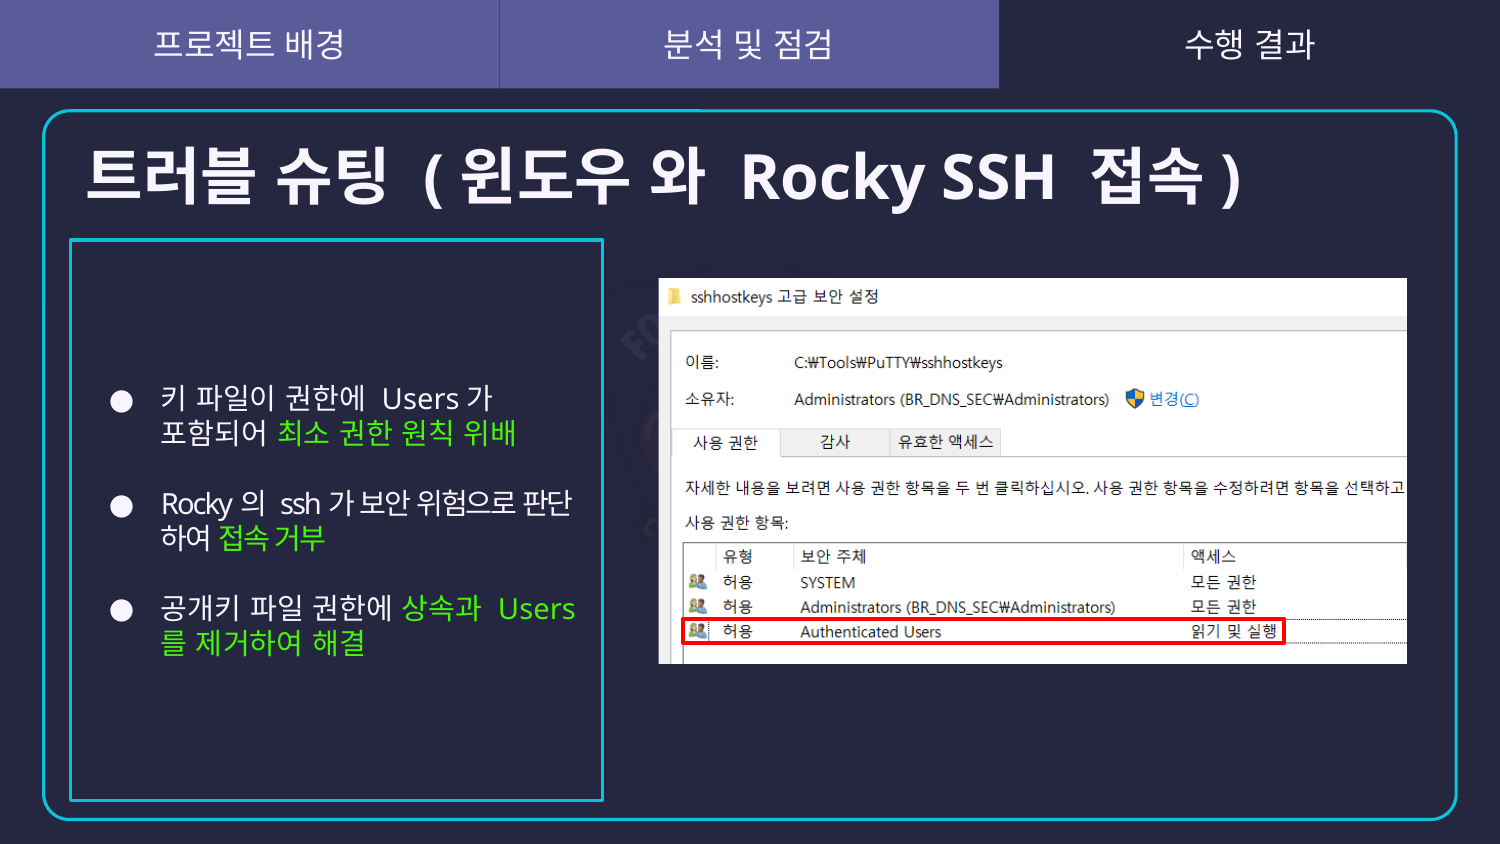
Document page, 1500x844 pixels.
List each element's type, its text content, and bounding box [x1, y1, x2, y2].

picture [658, 278, 1408, 665]
title 트러블 슈팅 (윈도우 와 Rocky SSH 접속) [70, 127, 1430, 222]
list 키 파일이 권한에 Users가 포함되어 최소 권한 원칙 위배 Rocky의 ssh가 보안 위험으로 판단 하여 접속 거부 공개키 파일 권한에 상속과 Users를 제거하여 해결 [69, 238, 604, 802]
